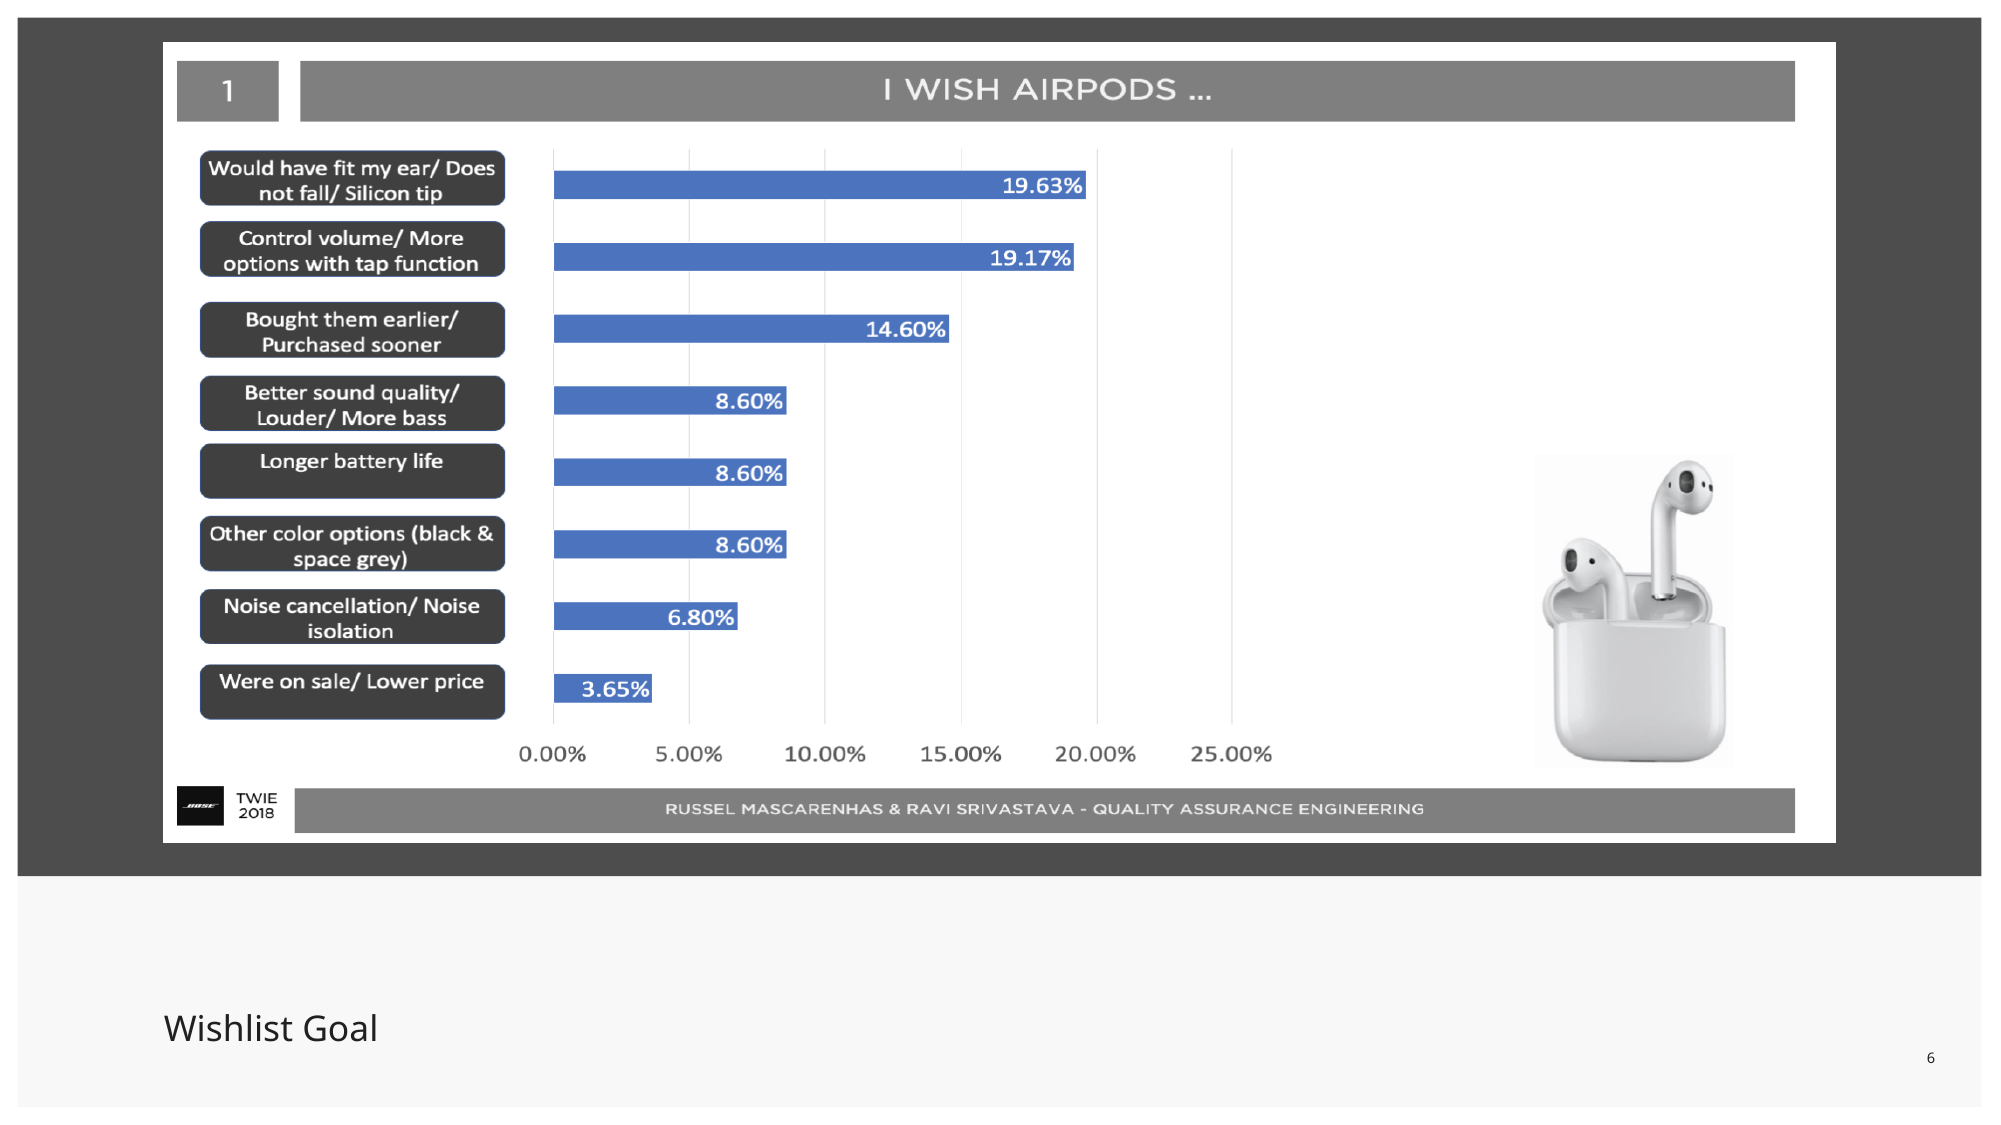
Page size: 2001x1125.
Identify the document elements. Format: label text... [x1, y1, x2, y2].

title Wishlist Goal [163, 955, 1179, 1049]
slide_number 6 [1891, 1047, 1936, 1071]
chart [163, 42, 1836, 843]
